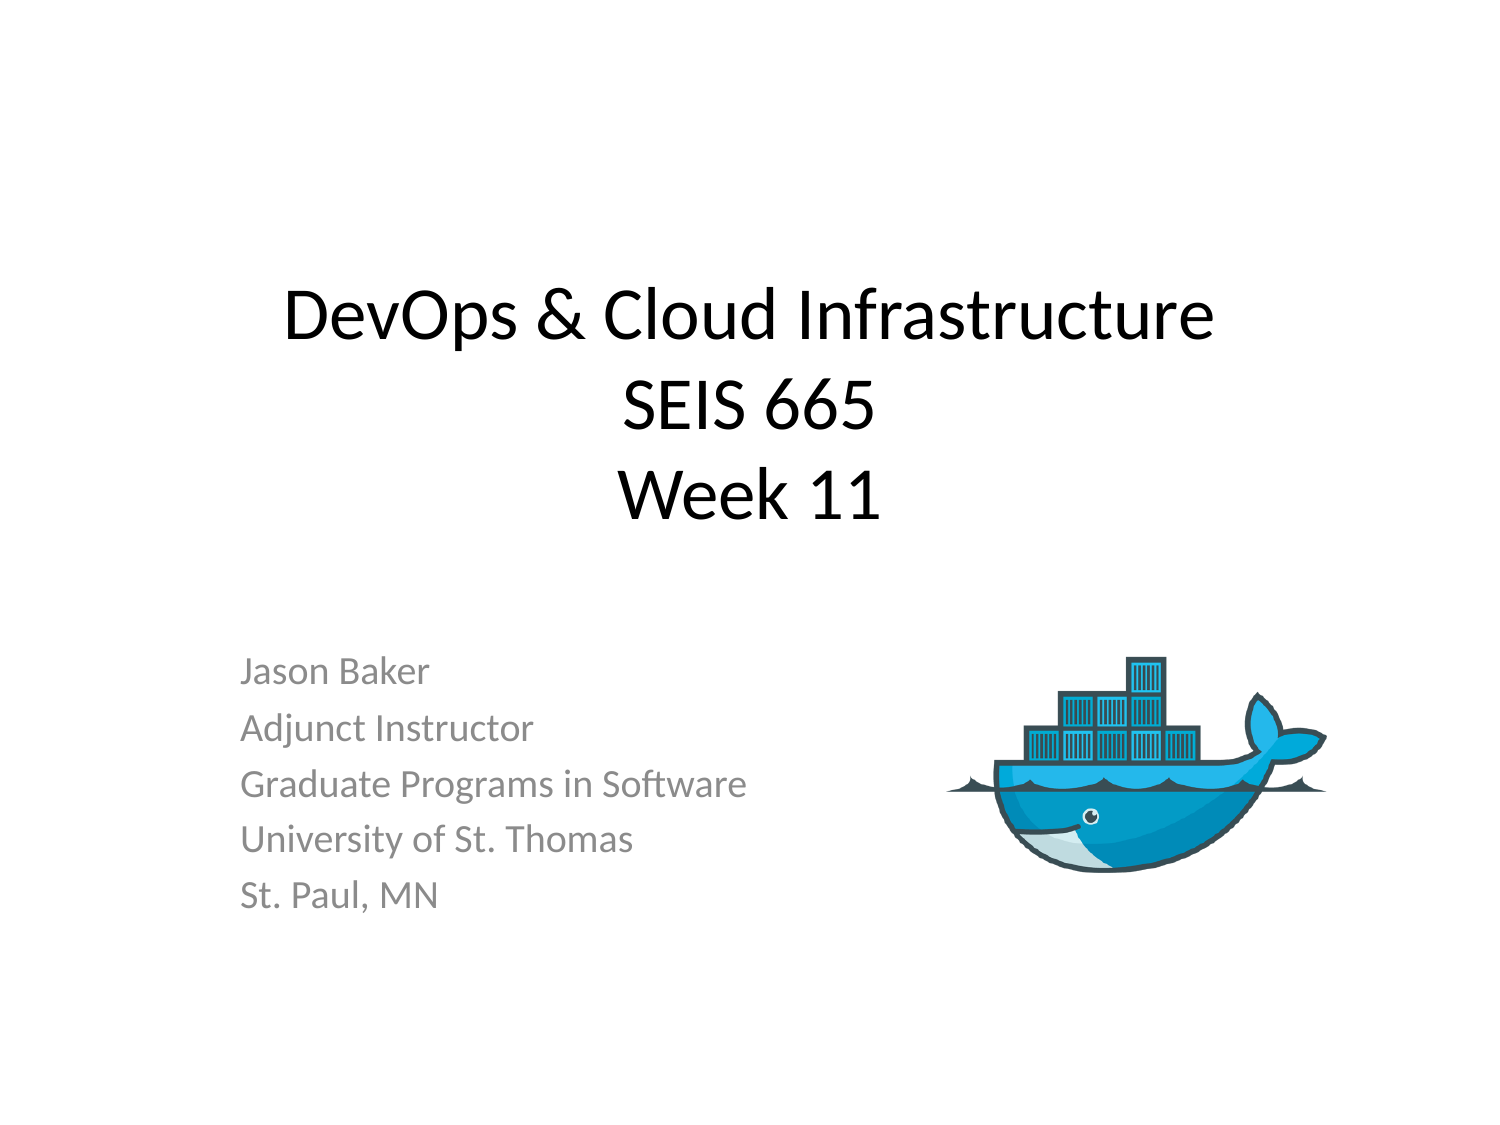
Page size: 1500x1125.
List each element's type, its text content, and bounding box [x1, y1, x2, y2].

picture [946, 655, 1327, 873]
title DevOps & Cloud Infrastructure SEIS 665 Week 11 [112, 208, 1388, 591]
subtitle Jason Baker Adjunct Instructor Graduate Programs in Software University of St. Thomas St. Paul, MN [225, 637, 1275, 925]
